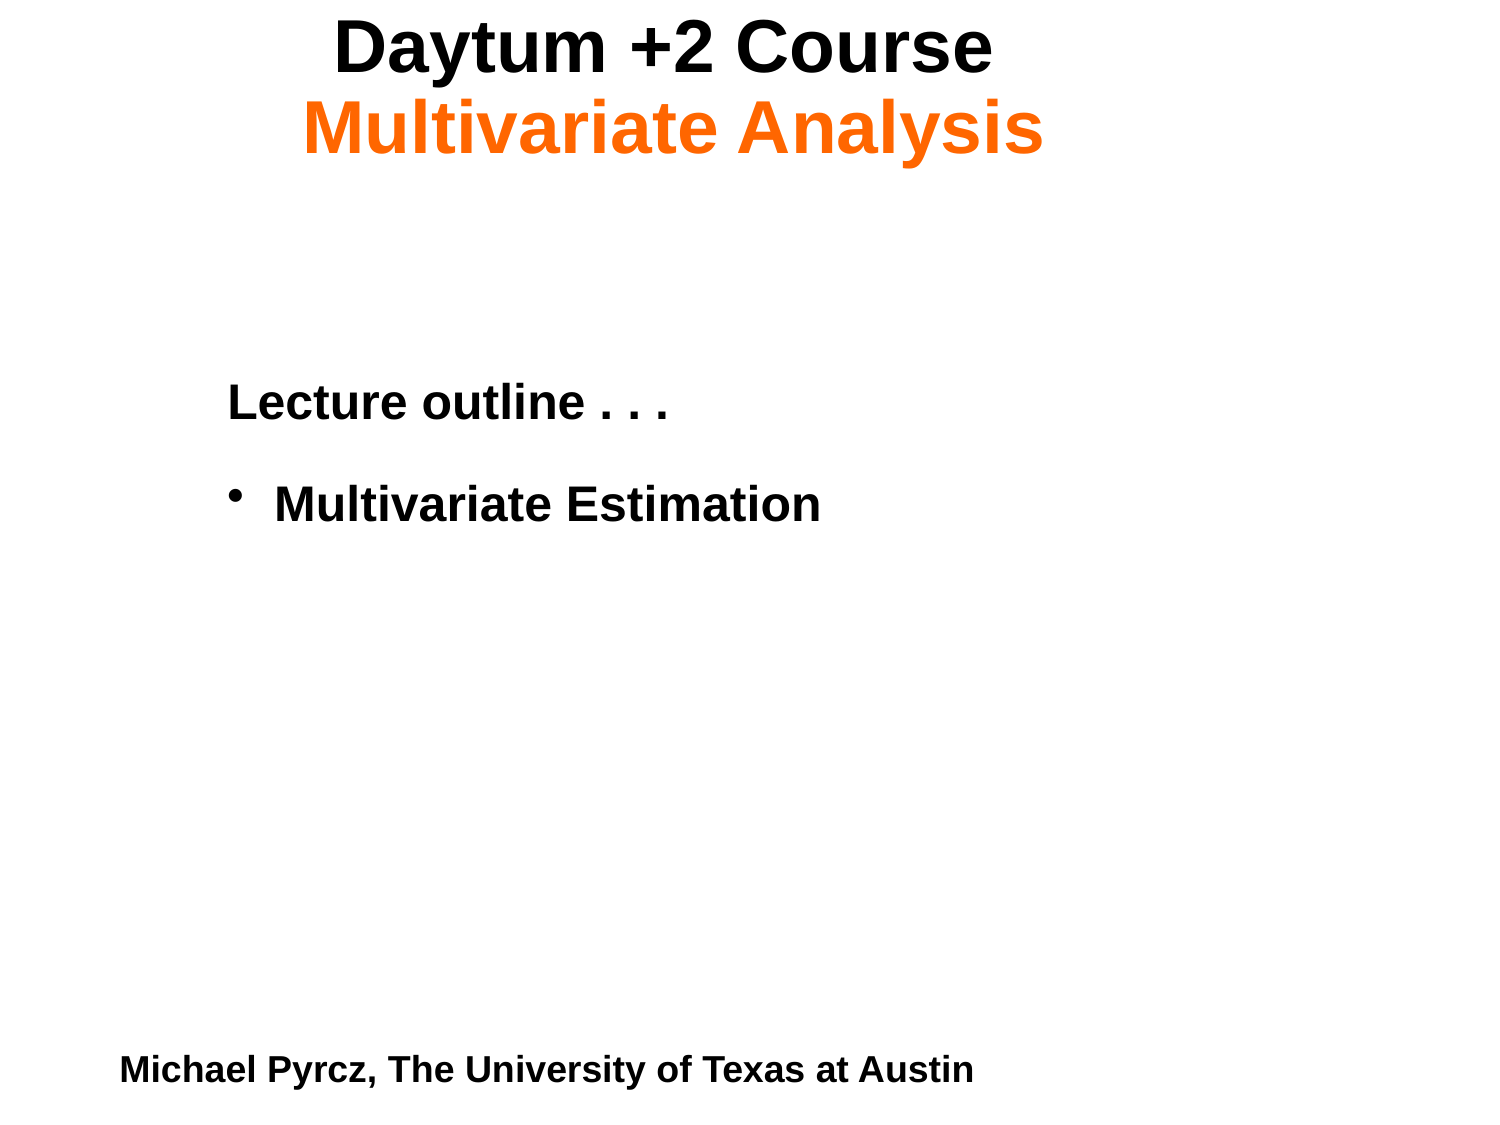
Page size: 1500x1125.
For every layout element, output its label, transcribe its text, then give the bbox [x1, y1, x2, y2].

text_box Daytum +2 Course Multivariate Analysis [0, 0, 1350, 263]
text_box Michael Pyrcz, The University of Texas at Austin [104, 1037, 991, 1098]
text_box Lecture outline . . . Multivariate Estimation [212, 349, 875, 1025]
